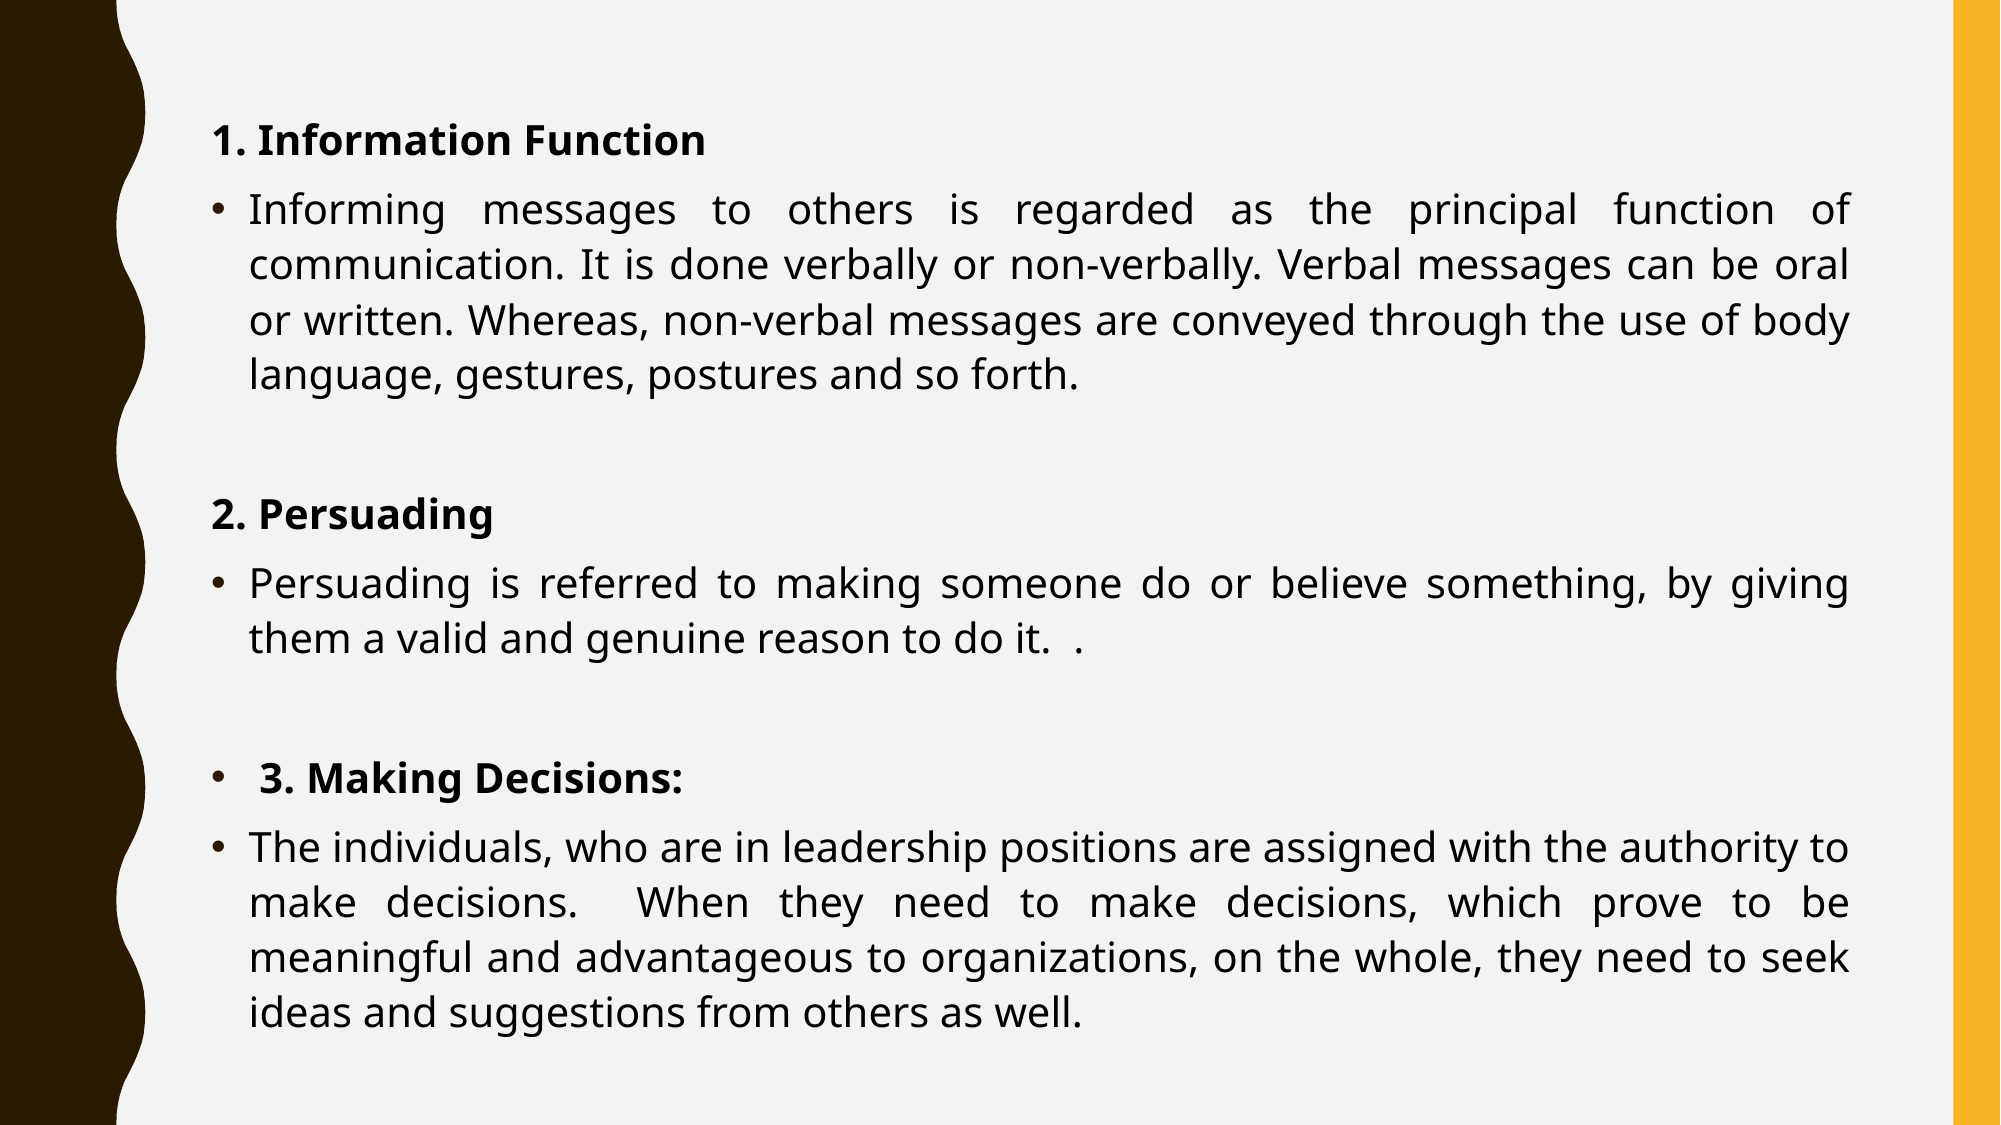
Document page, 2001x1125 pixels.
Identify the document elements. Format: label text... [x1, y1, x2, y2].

list 1. Information Function Informing messages to others is regarded as the principal function of communication. It is done verbally or non-verbally. Verbal messages can be oral or written. Whereas, non-verbal messages are conveyed through the use of body language, gestures, postures and so forth. 2. Persuading Persuading is referred to making someone do or believe something, by giving them a valid and genuine reason to do it. . 3. Making Decisions: The individuals, who are in leadership positions are assigned with the authority to make decisions. When they need to make decisions, which prove to be meaningful and advantageous to organizations, on the whole, they need to seek ideas and suggestions from others as well. [196, 100, 1866, 1125]
